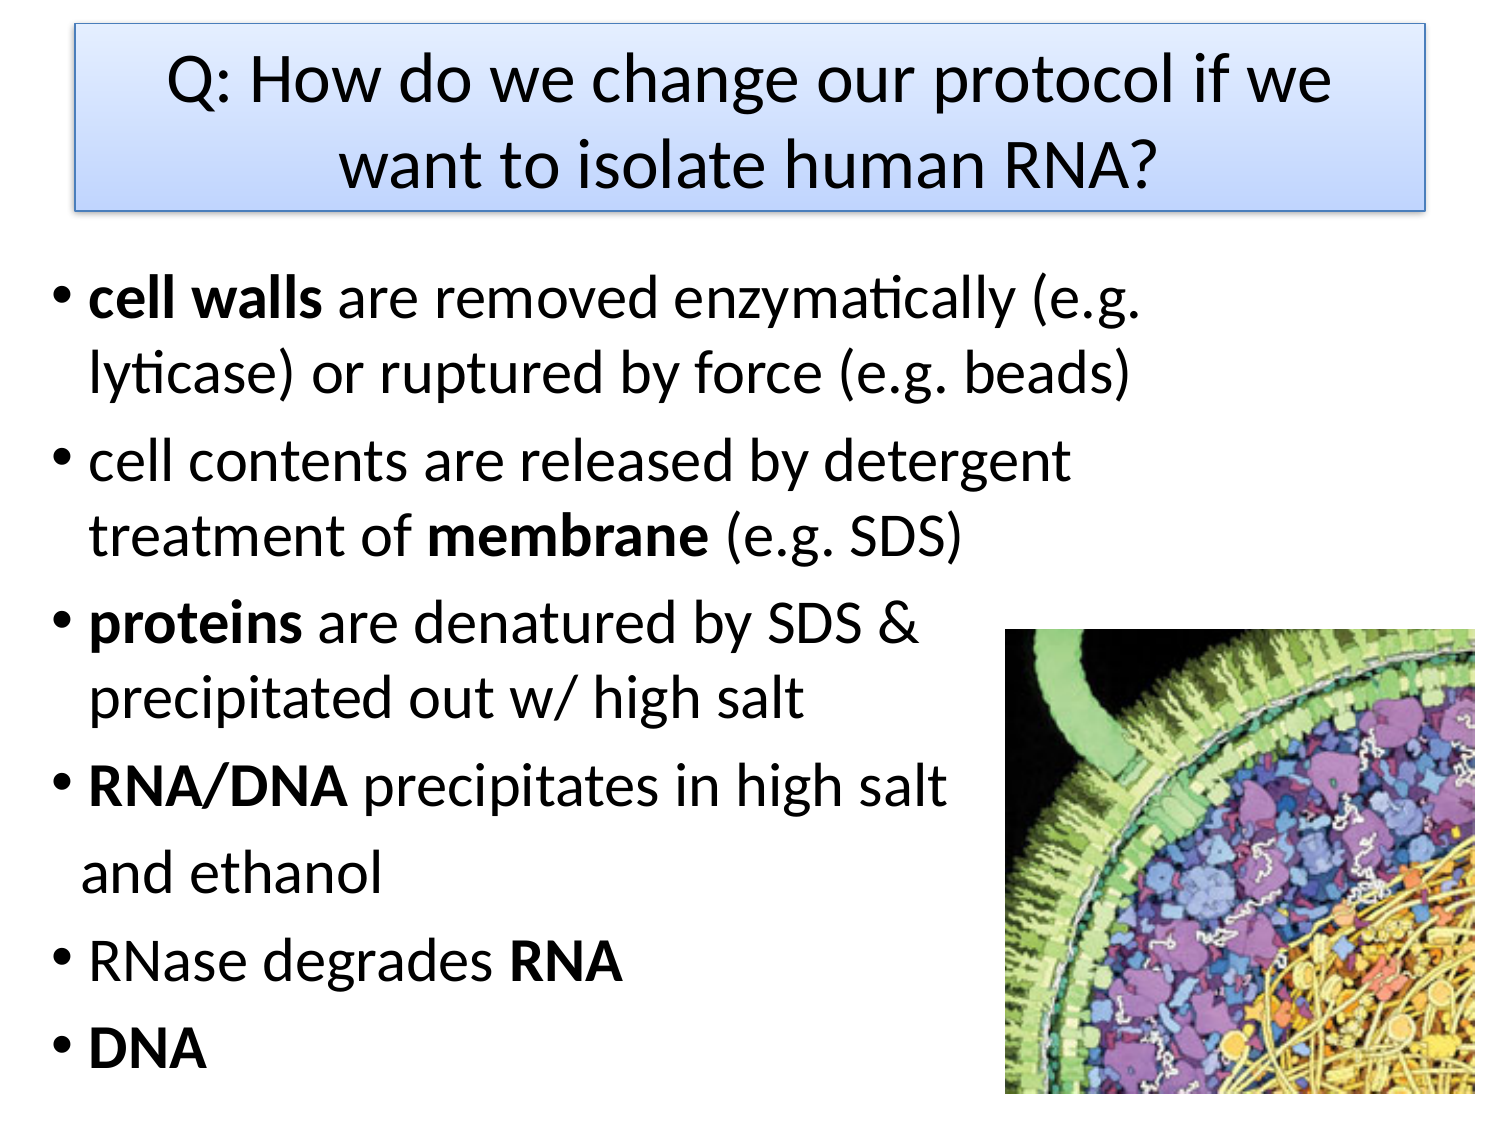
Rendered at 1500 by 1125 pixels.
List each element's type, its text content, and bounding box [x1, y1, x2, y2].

title Q: How do we change our protocol if we want to isolate human RNA? [74, 23, 1426, 212]
list cell walls are removed enzymatically (e.g. lyticase) or ruptured by force (e.g. beads) cell contents are released by detergent treatment of membrane (e.g. SDS) proteins are denatured by SDS & precipitated out w/ high salt RNA/DNA precipitates in high salt and ethanol RNase degrades RNA DNA [0, 248, 1237, 1112]
picture [1005, 629, 1475, 1095]
